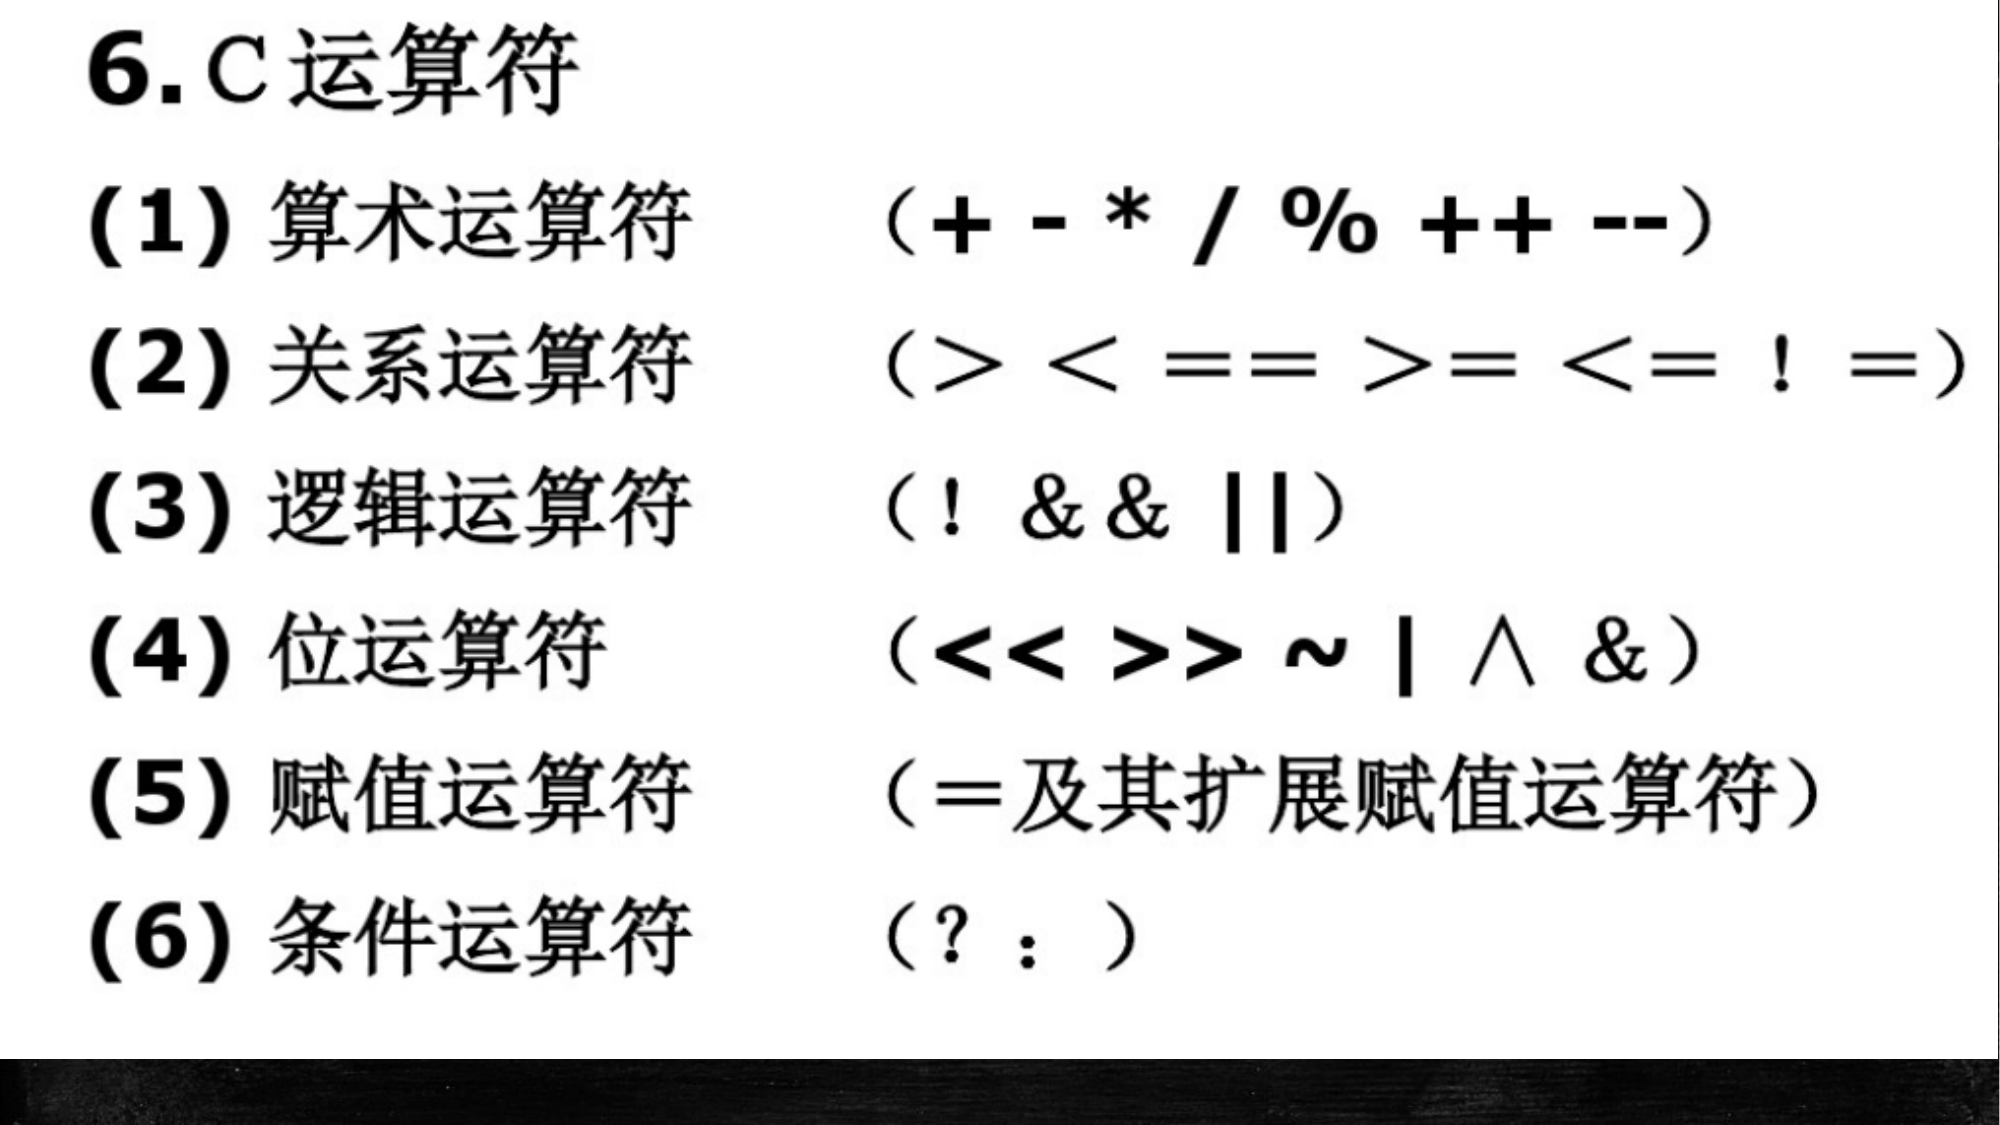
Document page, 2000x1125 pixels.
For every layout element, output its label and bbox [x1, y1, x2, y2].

list [0, 0, 1998, 1059]
